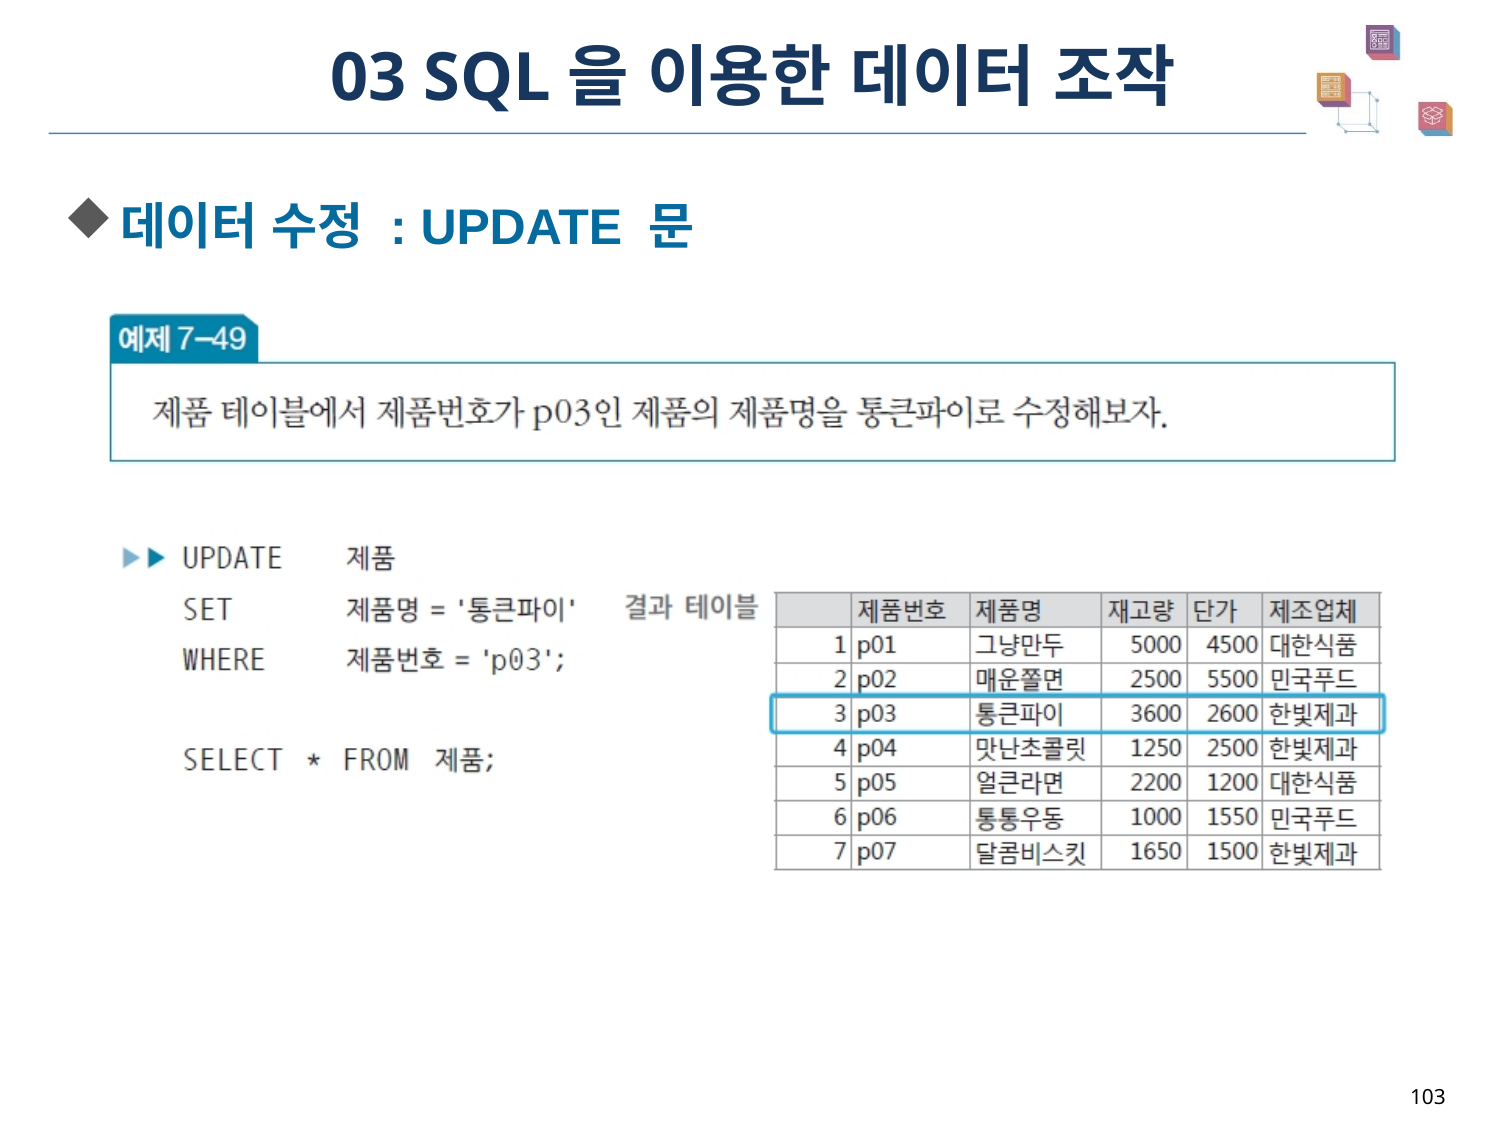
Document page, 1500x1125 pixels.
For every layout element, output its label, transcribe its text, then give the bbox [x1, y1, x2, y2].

title 03 SQL을 이용한 데이터 조작 [48, 25, 1459, 123]
list 데이터 수정 : UPDATE 문 [48, 187, 1481, 1097]
picture [1316, 123, 1453, 138]
picture [107, 311, 1400, 465]
picture [107, 528, 1394, 881]
